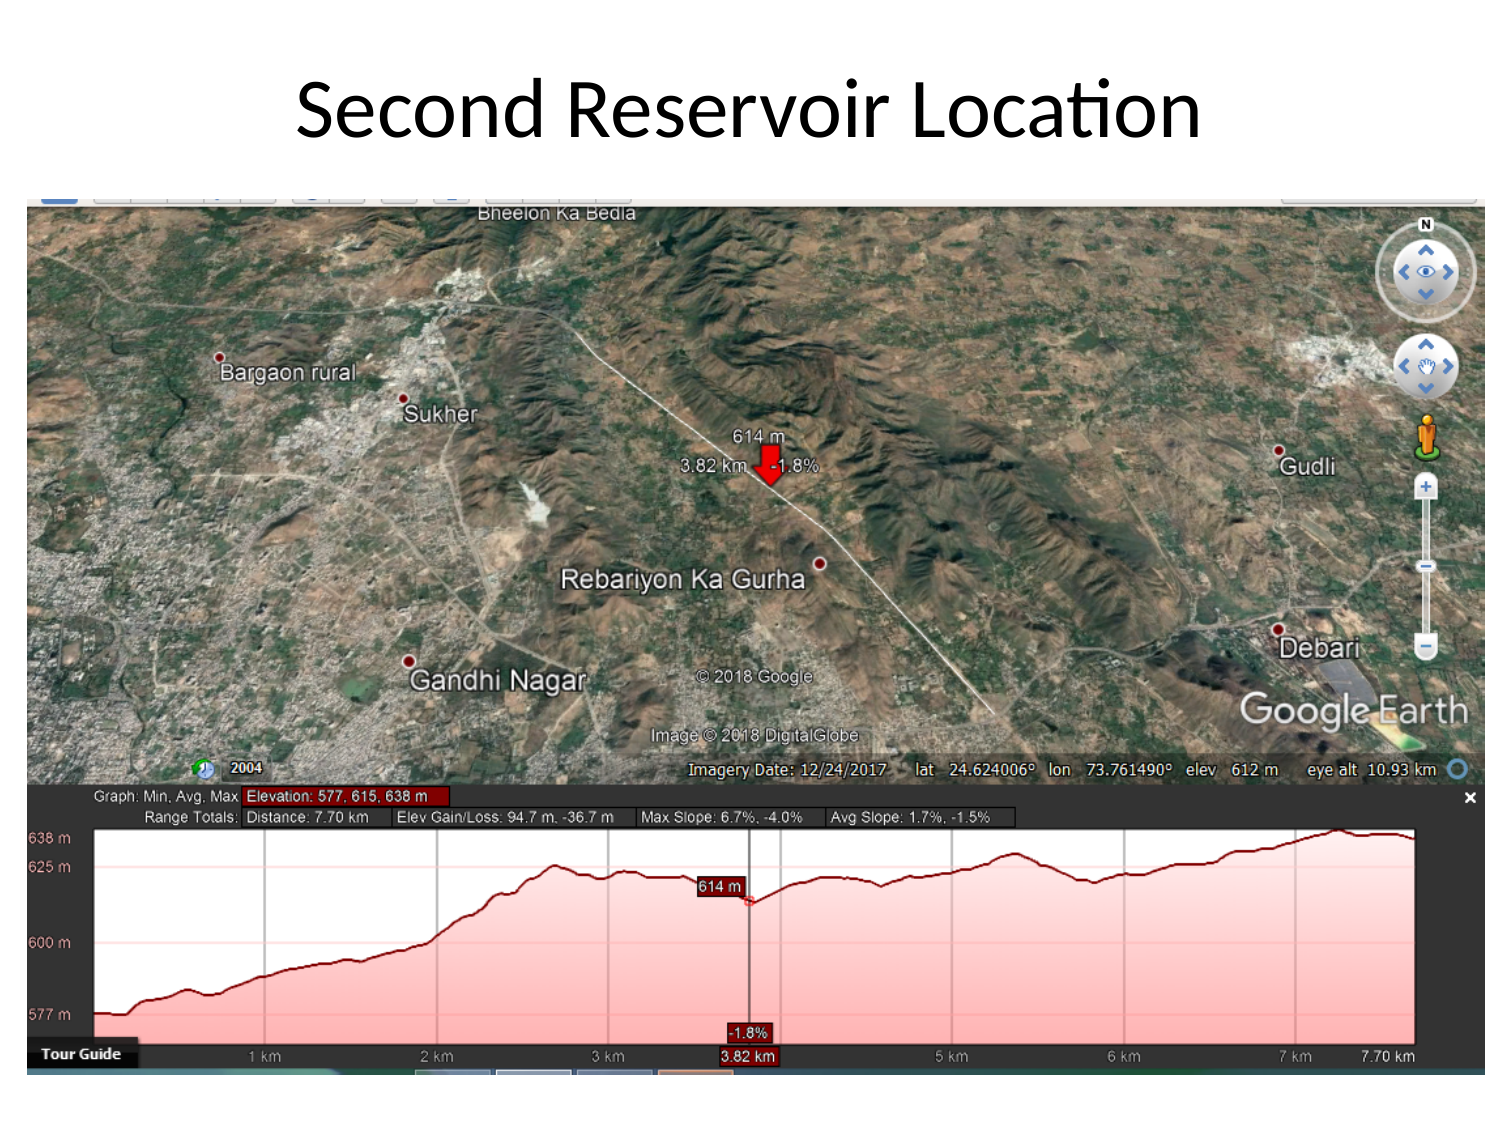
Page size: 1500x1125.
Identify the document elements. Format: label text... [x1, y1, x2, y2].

title Second Reservoir Location [75, 45, 1425, 163]
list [27, 199, 1486, 1076]
